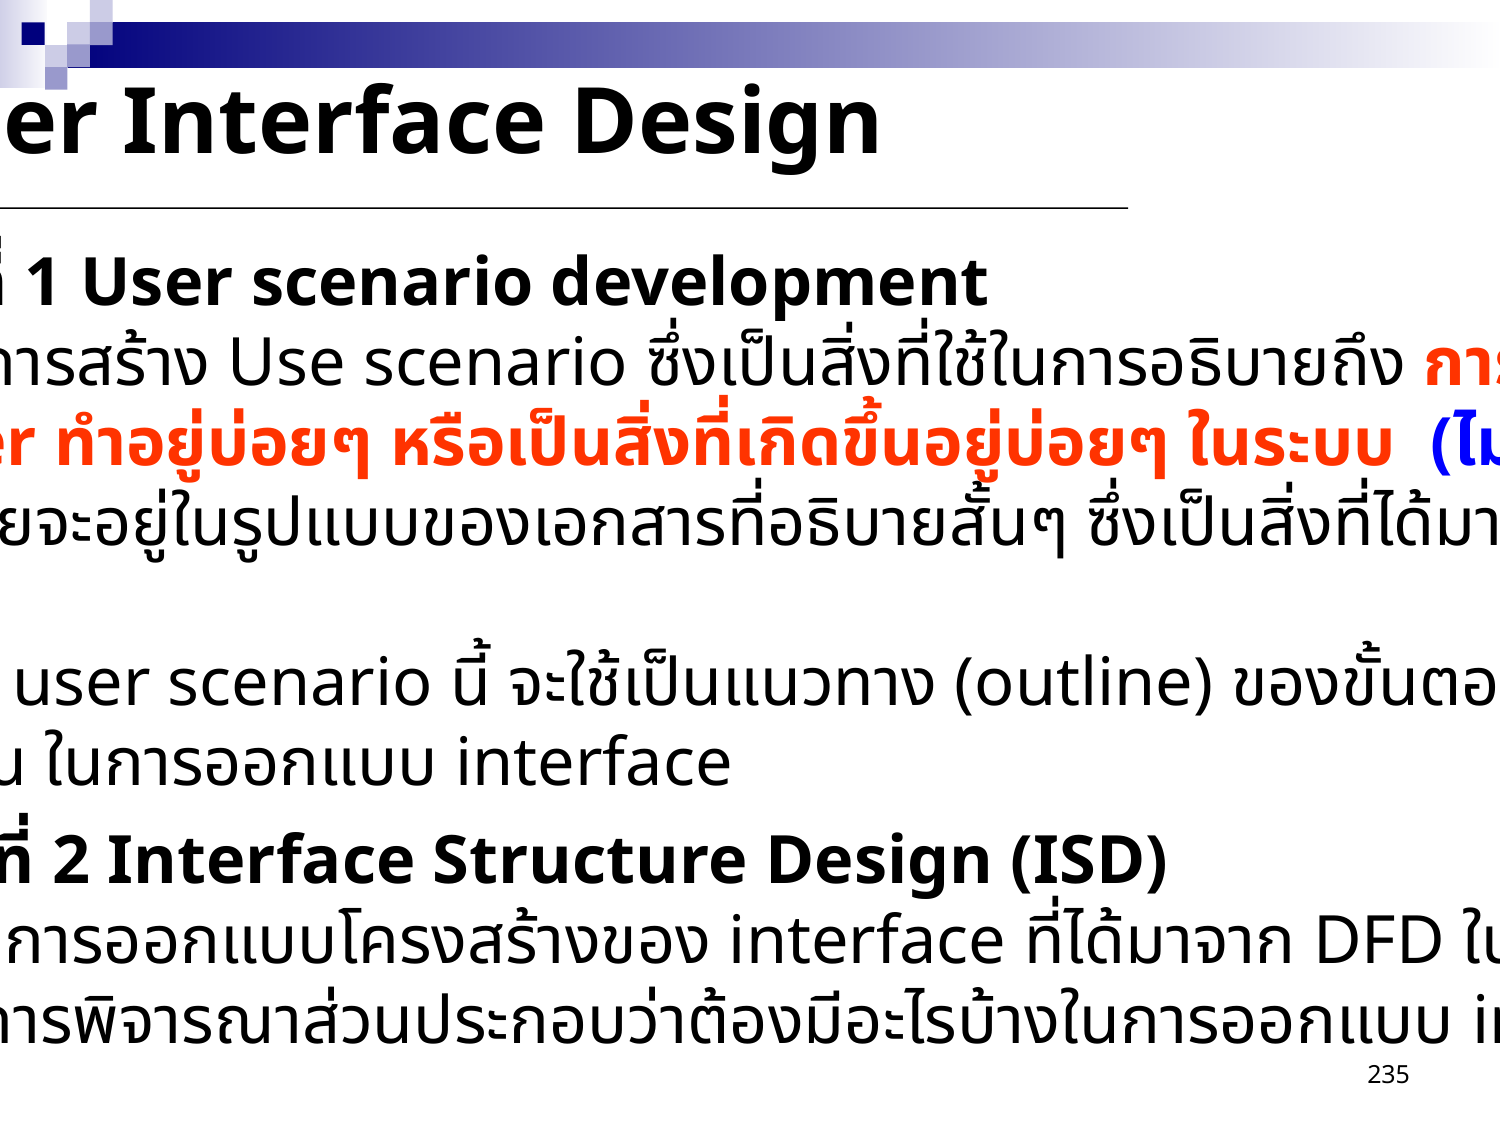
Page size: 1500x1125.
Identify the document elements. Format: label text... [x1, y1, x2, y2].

text_box User Interface Design [0, 54, 900, 180]
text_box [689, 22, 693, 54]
slide_number 235 [1074, 1064, 1426, 1101]
text_box ขั้นตอนที่ 2 Interface Structure Design (ISD) เป็นการออกแบบโครงสร้างของ interface ที่ได้มาจาก DFD ในขั้นตอนที่ 1 ซึ่งเป็นการพิจารณาส่วนประกอบว่าต้องมีอะไรบ้างในการออกแบบ interface [0, 809, 1500, 1064]
text_box ขั้นตอนที่ 1 User scenario development เป็นการสร้าง Use scenario ซึ่งเป็นสิ่งที่ใช้ในการอธิบายถึง การทำงาน ของ user ทำอยู่บ่อยๆ หรือเป็นสิ่งที่เกิดขึ้นอยู่บ่อยๆ ในระบบ (ไม่ได้ทำทุก กรณี) โดยจะอยู่ในรูปแบบของเอกสารที่อธิบายสั้นๆ ซึ่งเป็นสิ่งที่ได้มาจาก DFD โดย user scenario นี้ จะใช้เป็นแนวทาง (outline) ของขั้นตอนหลักๆ ของ การทำงาน ในการออกแบบ interface [0, 231, 1500, 806]
